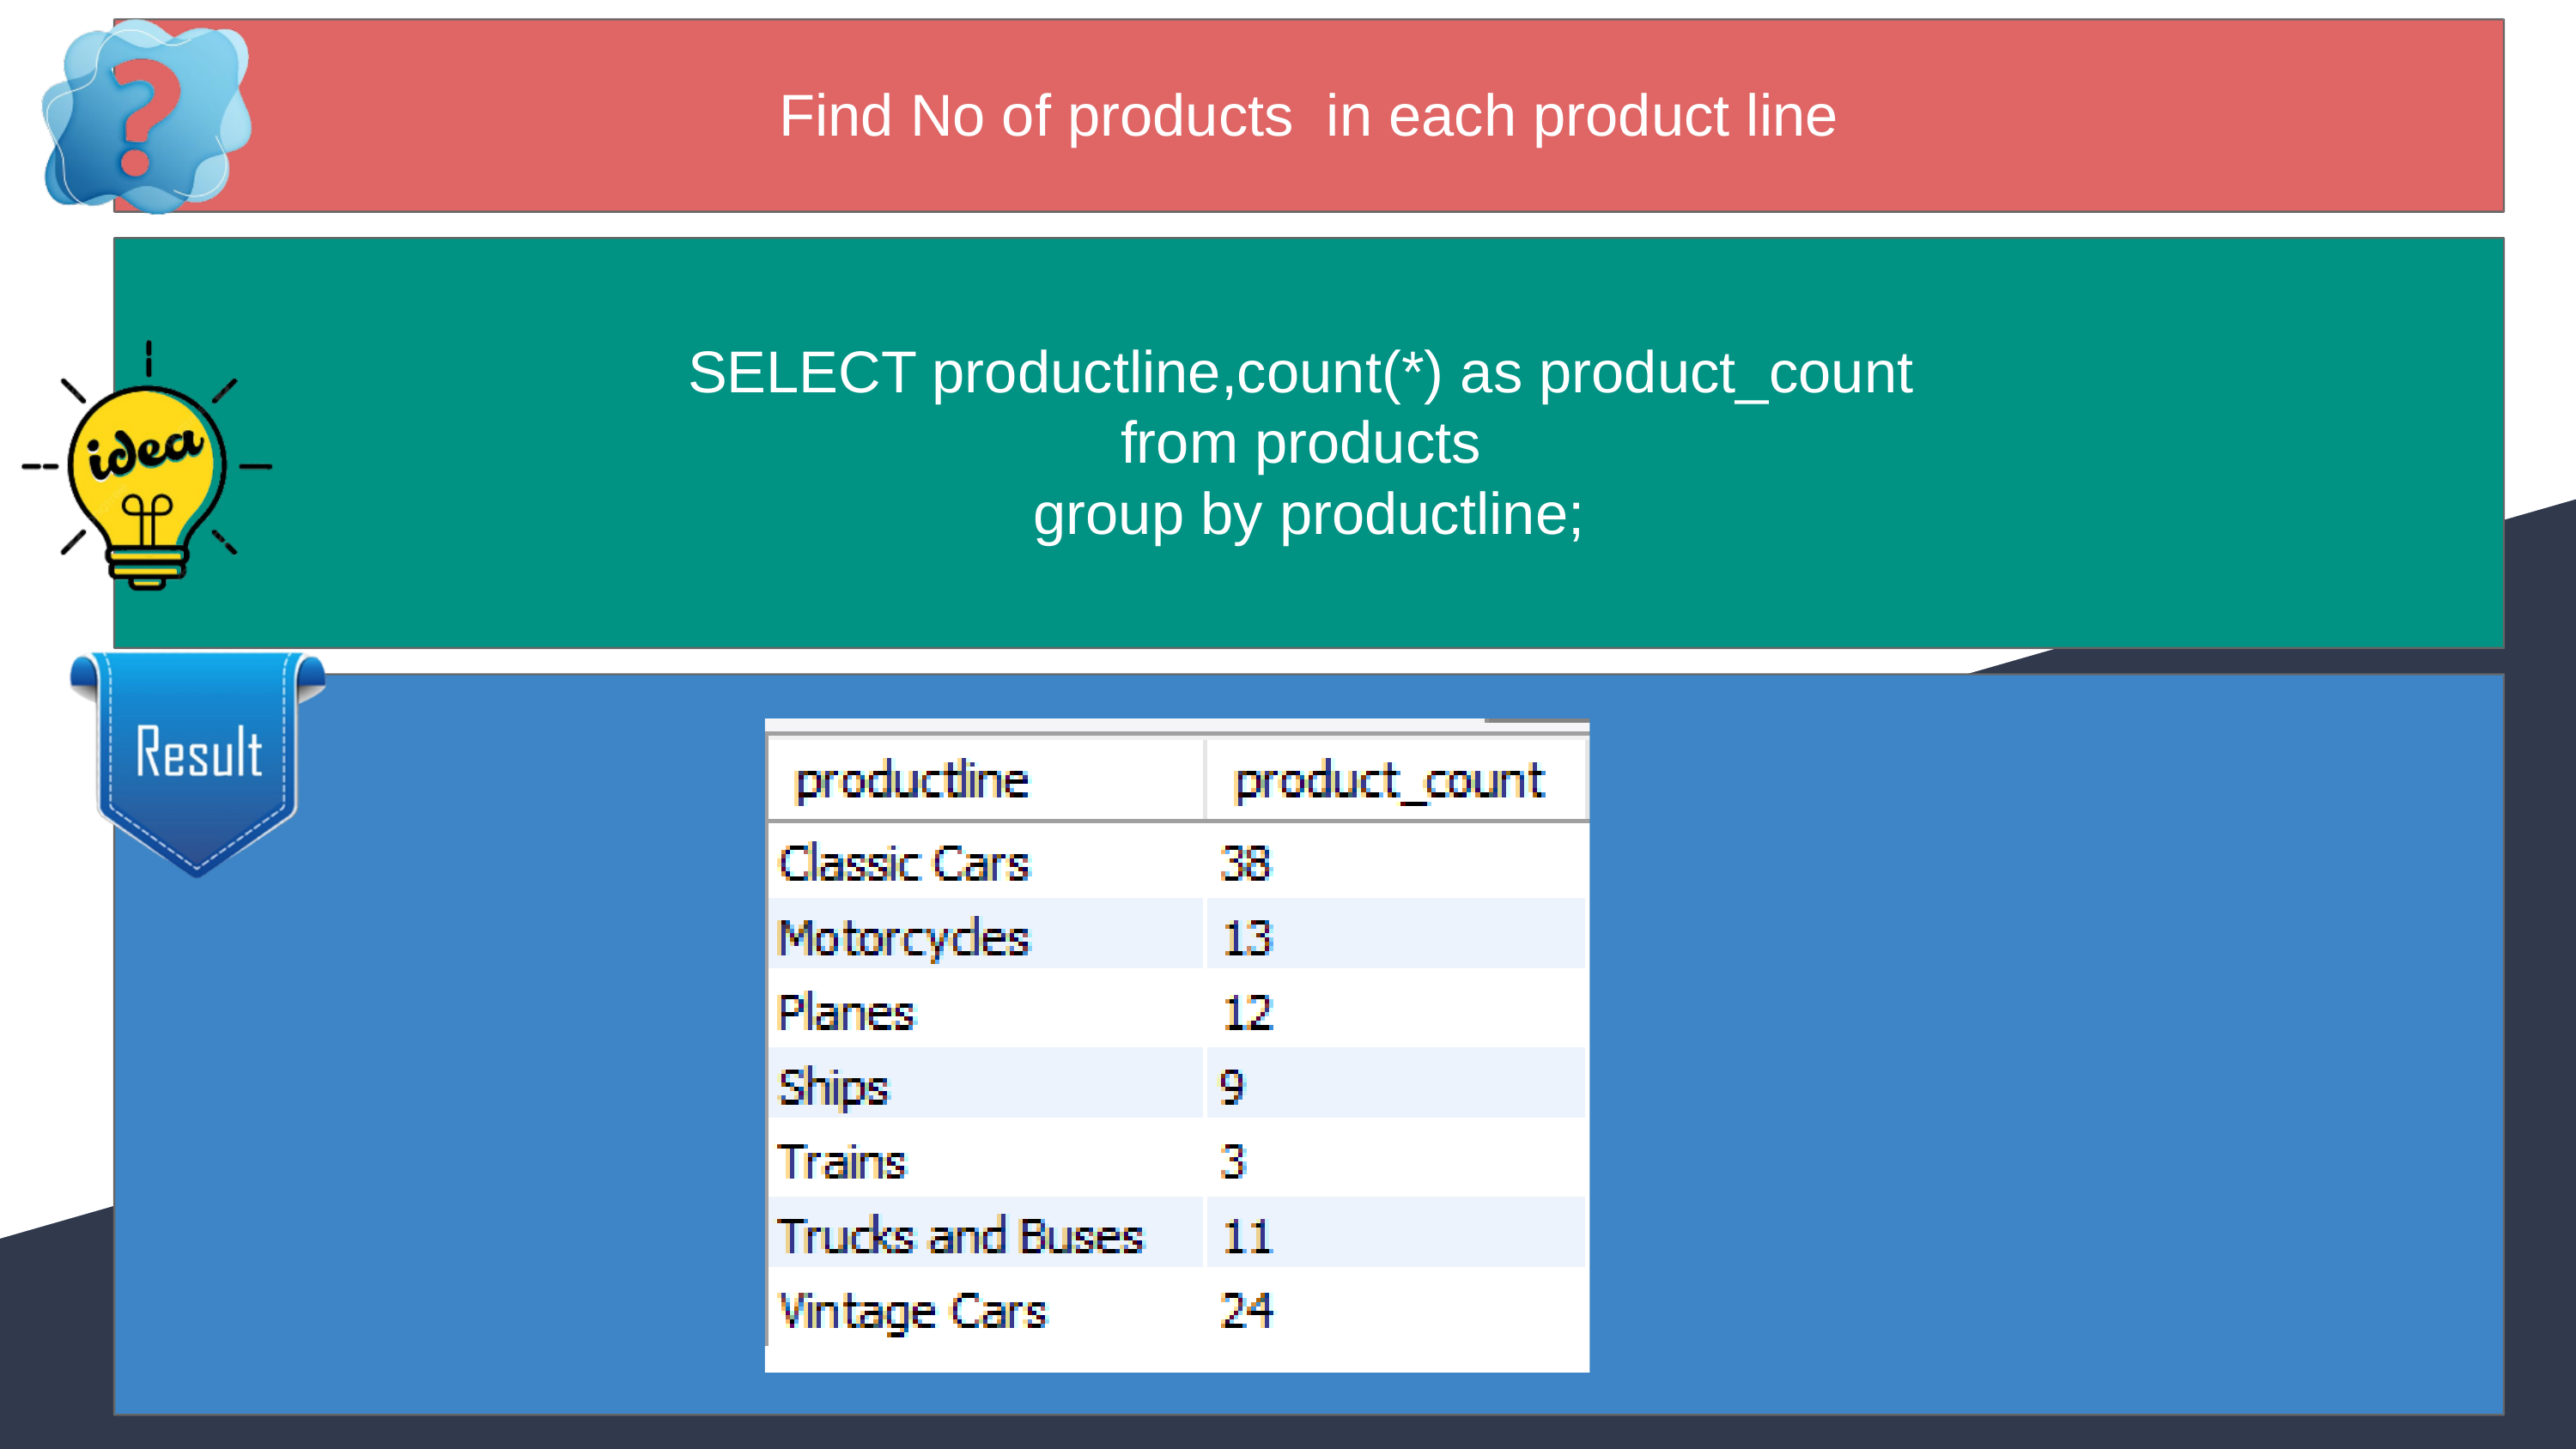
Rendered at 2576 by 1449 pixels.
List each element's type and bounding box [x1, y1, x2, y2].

text_box [112, 673, 2506, 1416]
text_box [0, 0, 2576, 1240]
text_box [112, 236, 2506, 650]
text_box [112, 18, 2506, 214]
